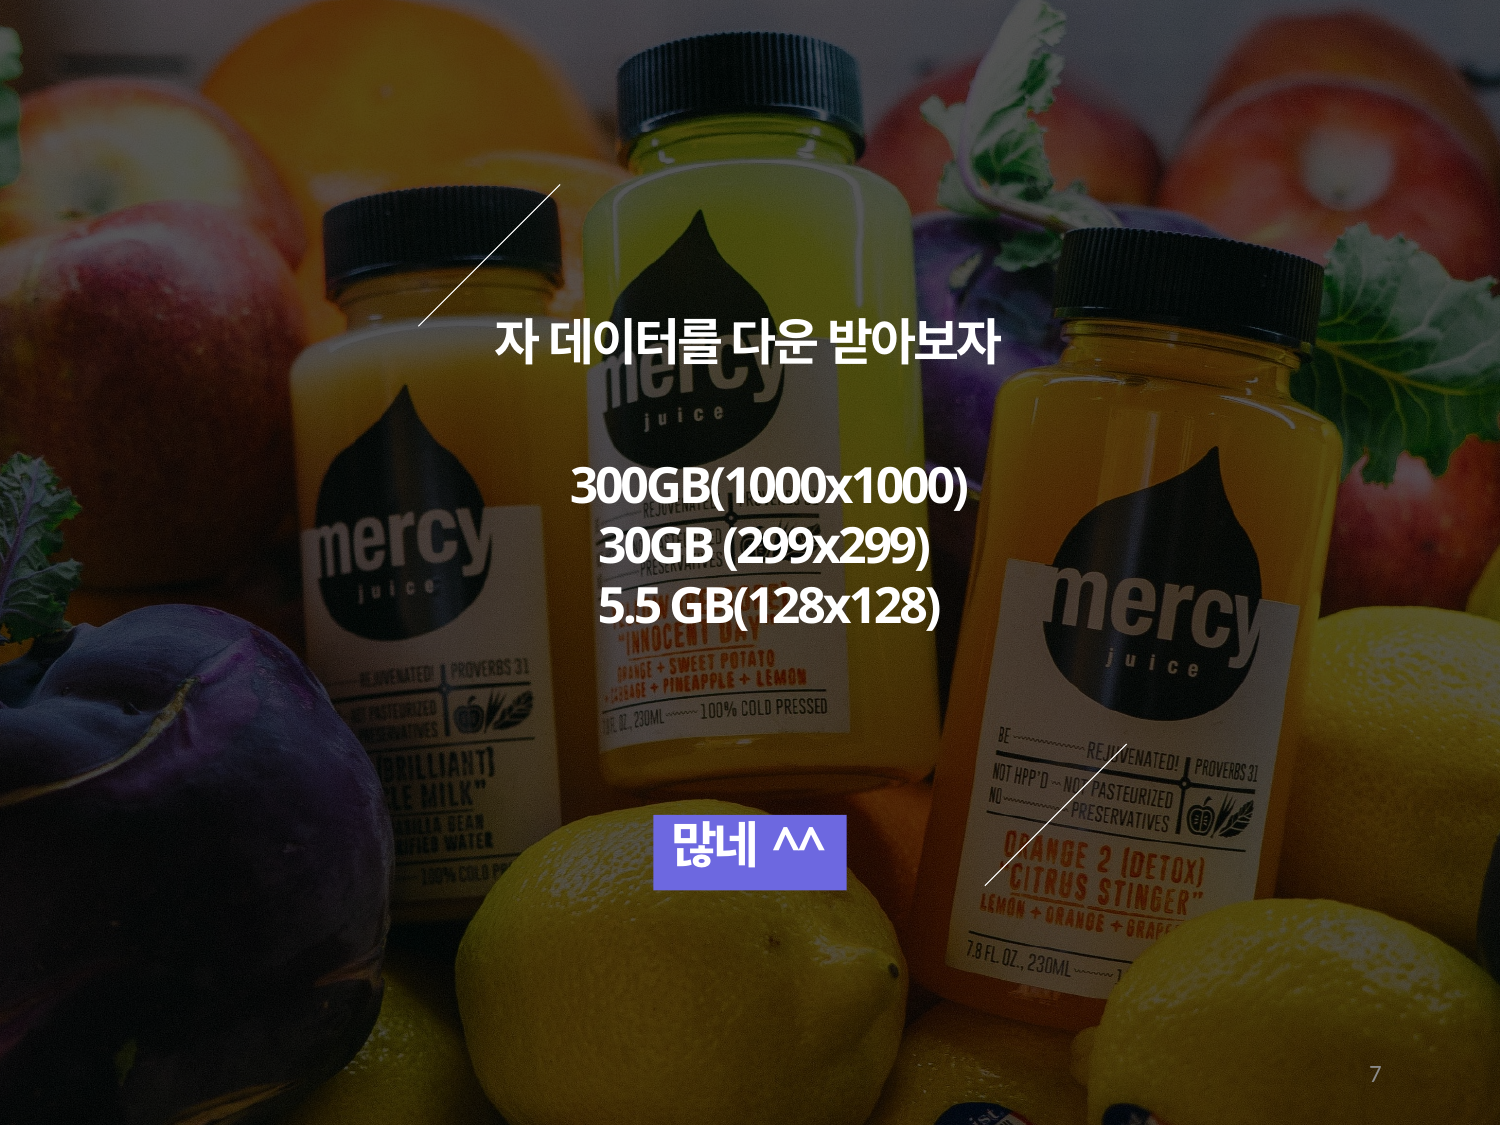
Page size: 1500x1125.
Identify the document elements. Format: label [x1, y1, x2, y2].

picture [0, 0, 1500, 1125]
text_box [418, 184, 561, 327]
text_box [984, 743, 1127, 886]
